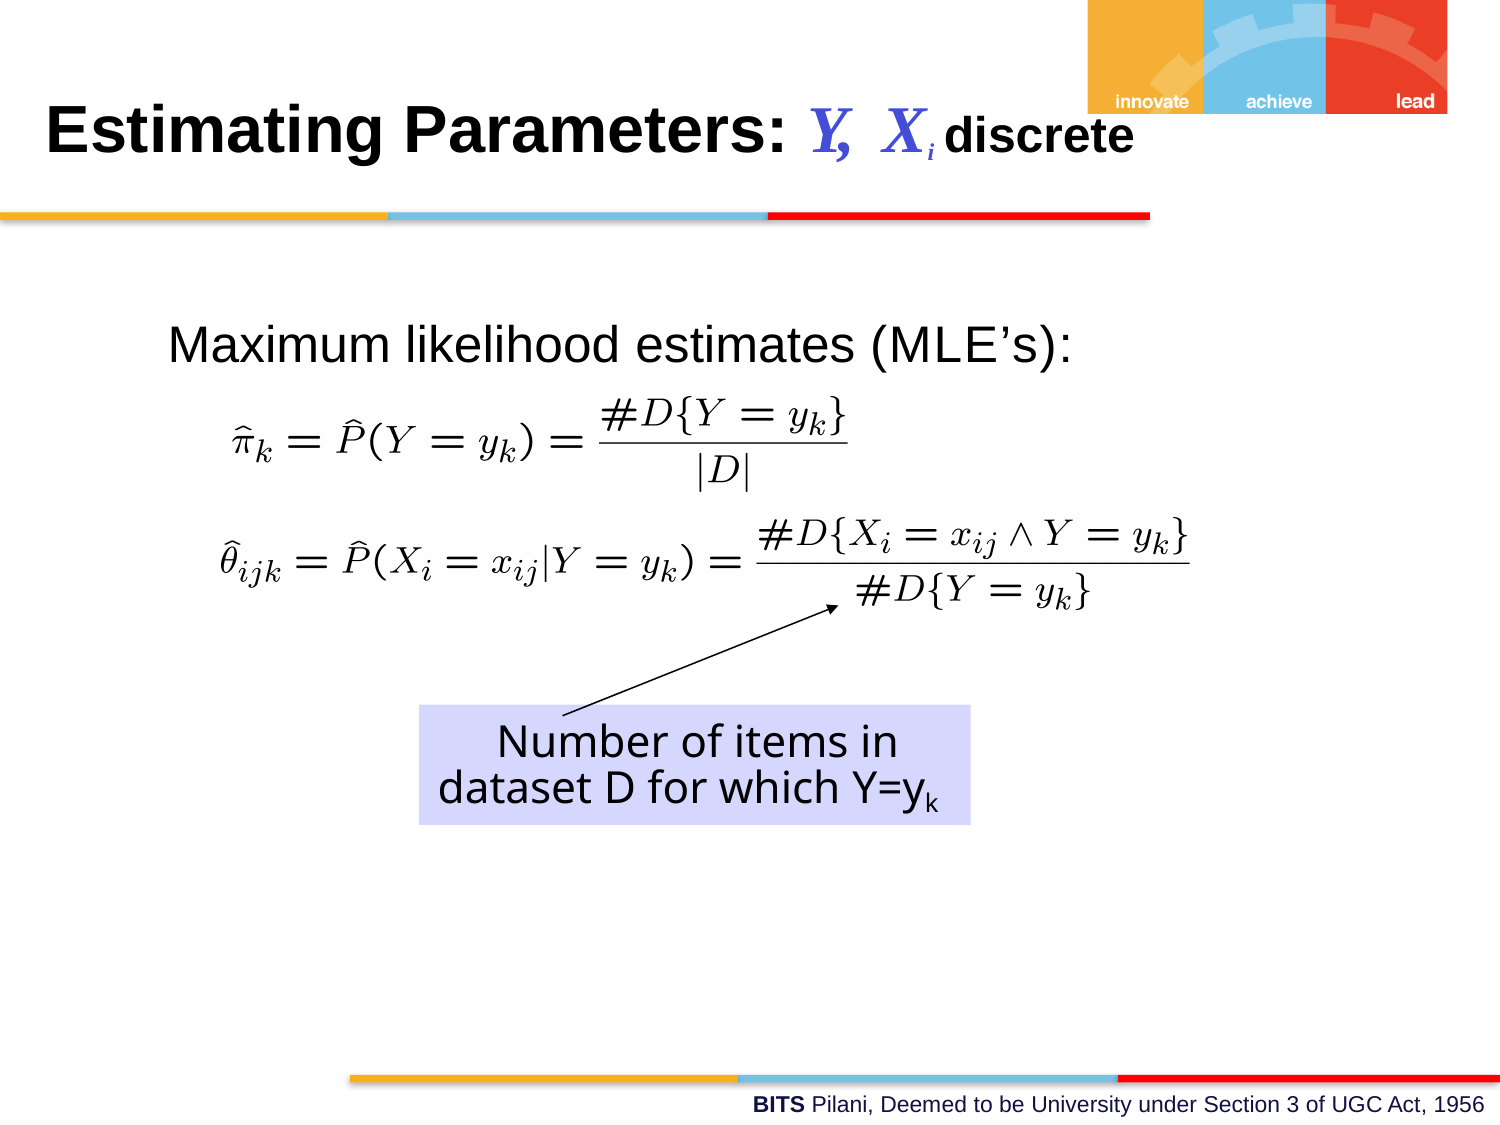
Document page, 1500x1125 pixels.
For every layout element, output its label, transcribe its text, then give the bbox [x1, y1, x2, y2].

text_box Maximum likelihood estimates (MLE’s): [165, 308, 1077, 373]
text_box [232, 396, 848, 492]
text_box [419, 818, 971, 825]
text_box [221, 517, 1190, 610]
text_box [826, 604, 839, 615]
picture [1087, 0, 1448, 114]
text_box [582, 704, 971, 709]
title Estimating Parameters: Y, Xi discrete [43, 29, 1188, 220]
text_box Number of items in dataset D for which Y=yk [419, 709, 971, 818]
text_box [419, 704, 589, 709]
